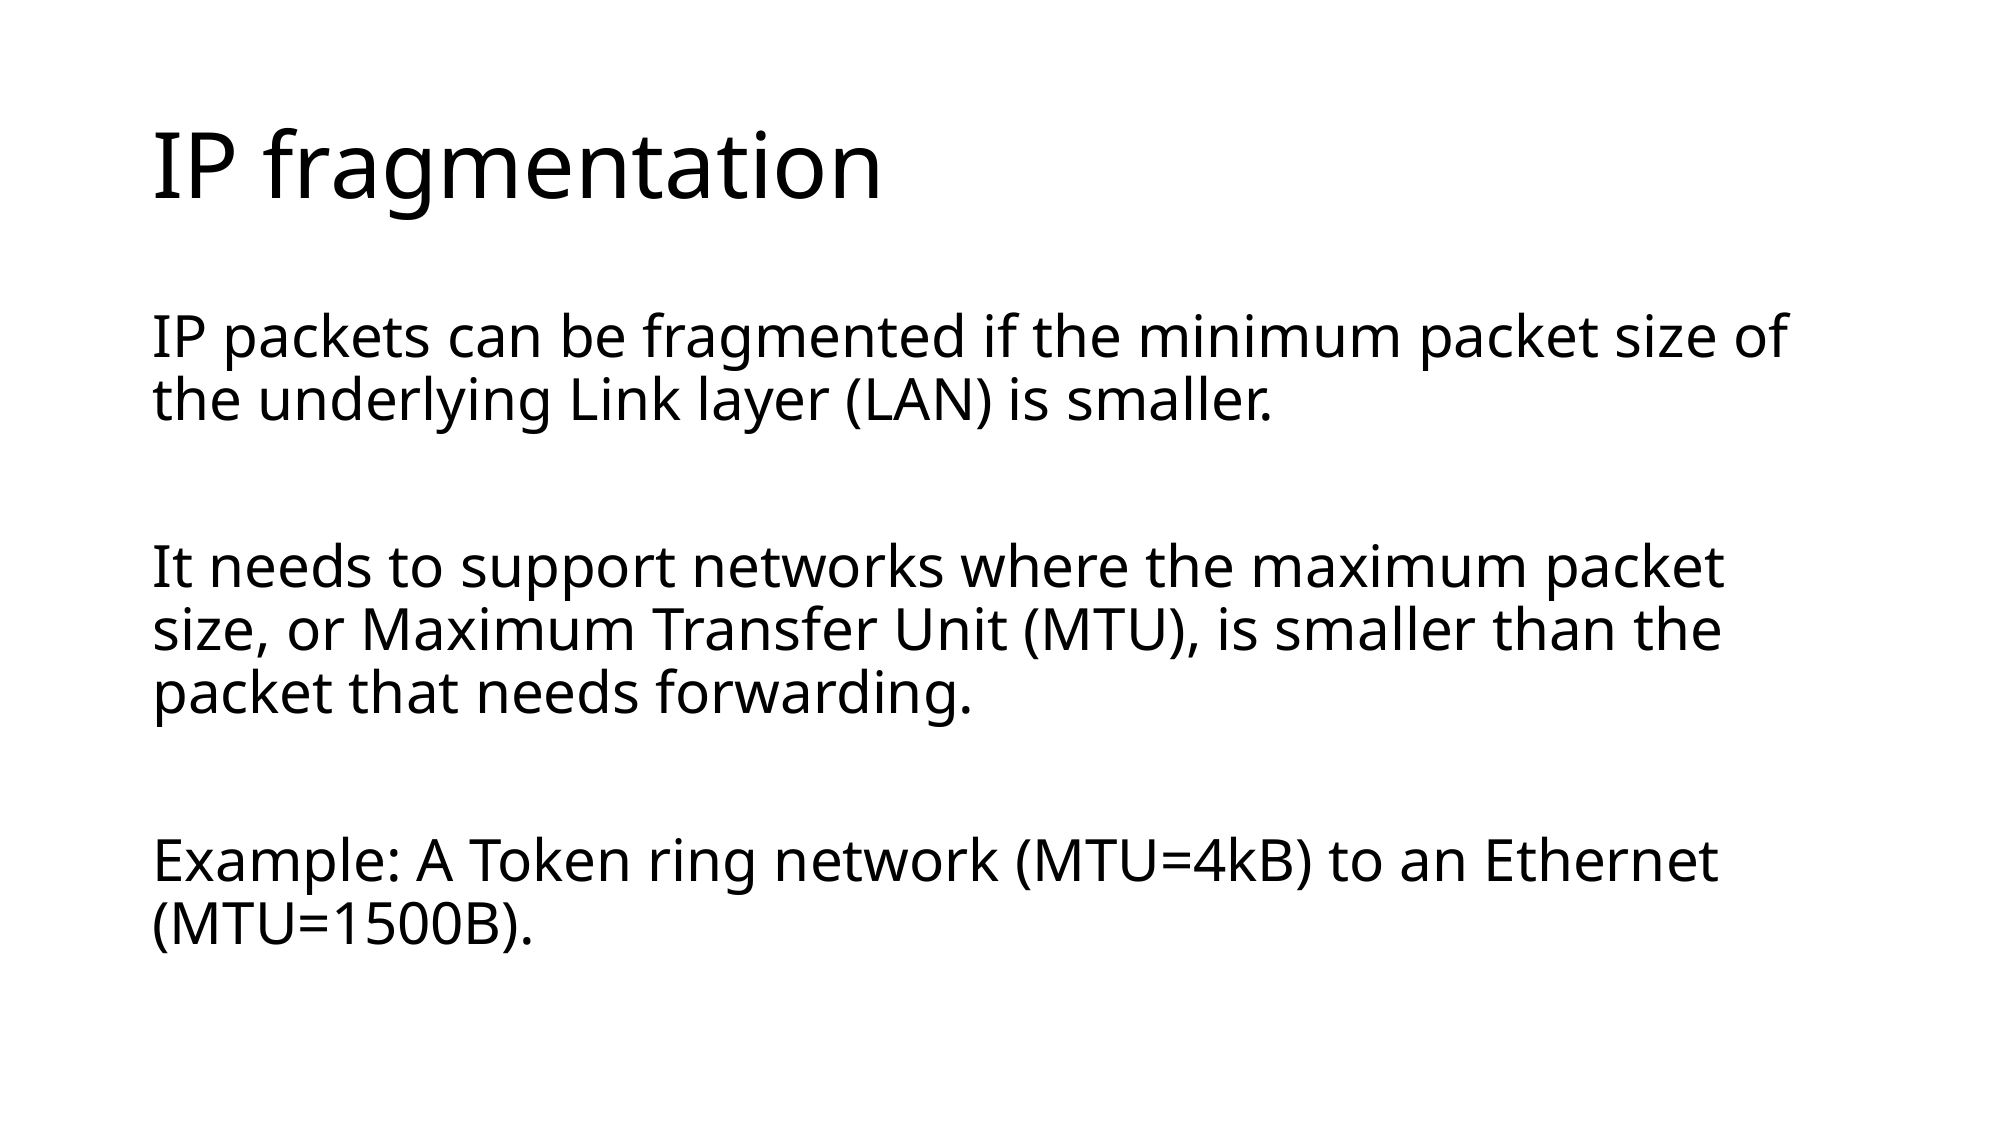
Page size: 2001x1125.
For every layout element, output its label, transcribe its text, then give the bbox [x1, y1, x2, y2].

title IP fragmentation [137, 59, 1863, 278]
list IP packets can be fragmented if the minimum packet size of the underlying Link layer (LAN) is smaller. It needs to support networks where the maximum packet size, or Maximum Transfer Unit (MTU), is smaller than the packet that needs forwarding. Example: A Token ring network (MTU=4kB) to an Ethernet (MTU=1500B). [137, 299, 1863, 1014]
